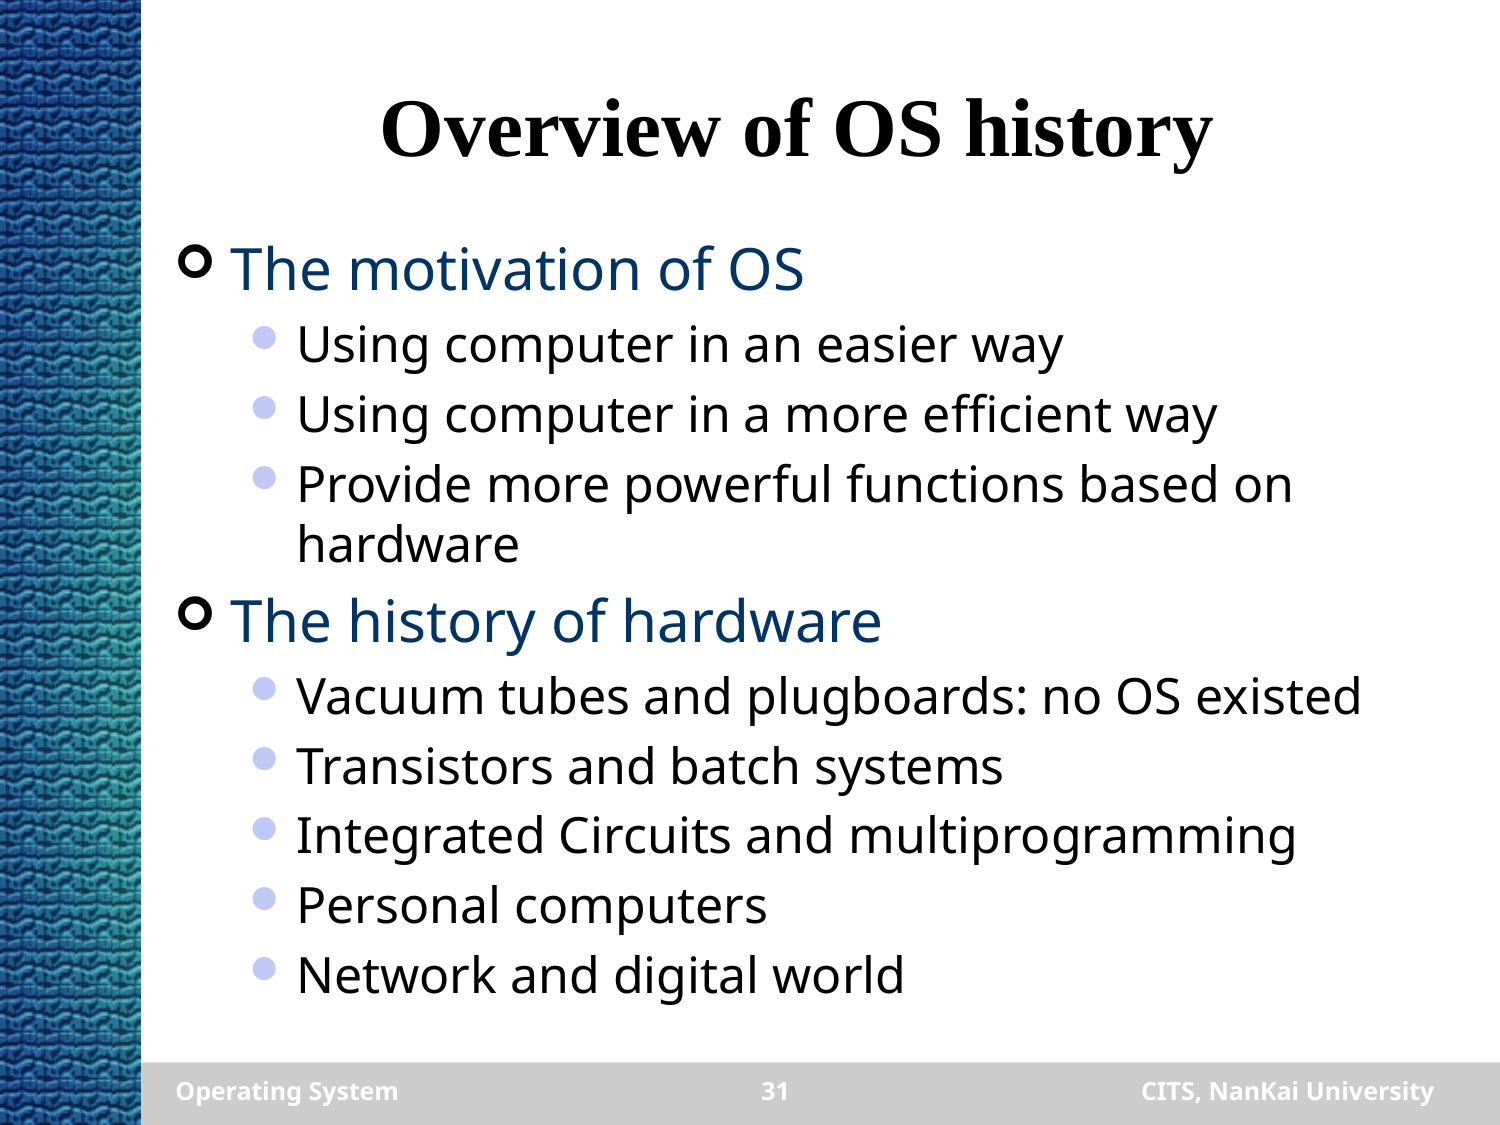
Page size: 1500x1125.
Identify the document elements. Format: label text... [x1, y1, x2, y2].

picture [0, 0, 141, 1125]
title Overview of OS history [159, 50, 1436, 197]
slide_number Operating System [160, 1067, 574, 1118]
slide_number 31 [600, 1067, 951, 1118]
footer CITS, NanKai University [974, 1067, 1451, 1118]
list The motivation of OS Using computer in an easier way Using computer in a more efficient way Provide more powerful functions based on hardware The history of hardware Vacuum tubes and plugboards: no OS existed Transistors and batch systems Integrated Circuits and multiprogramming Personal computers Network and digital world [159, 224, 1483, 1038]
